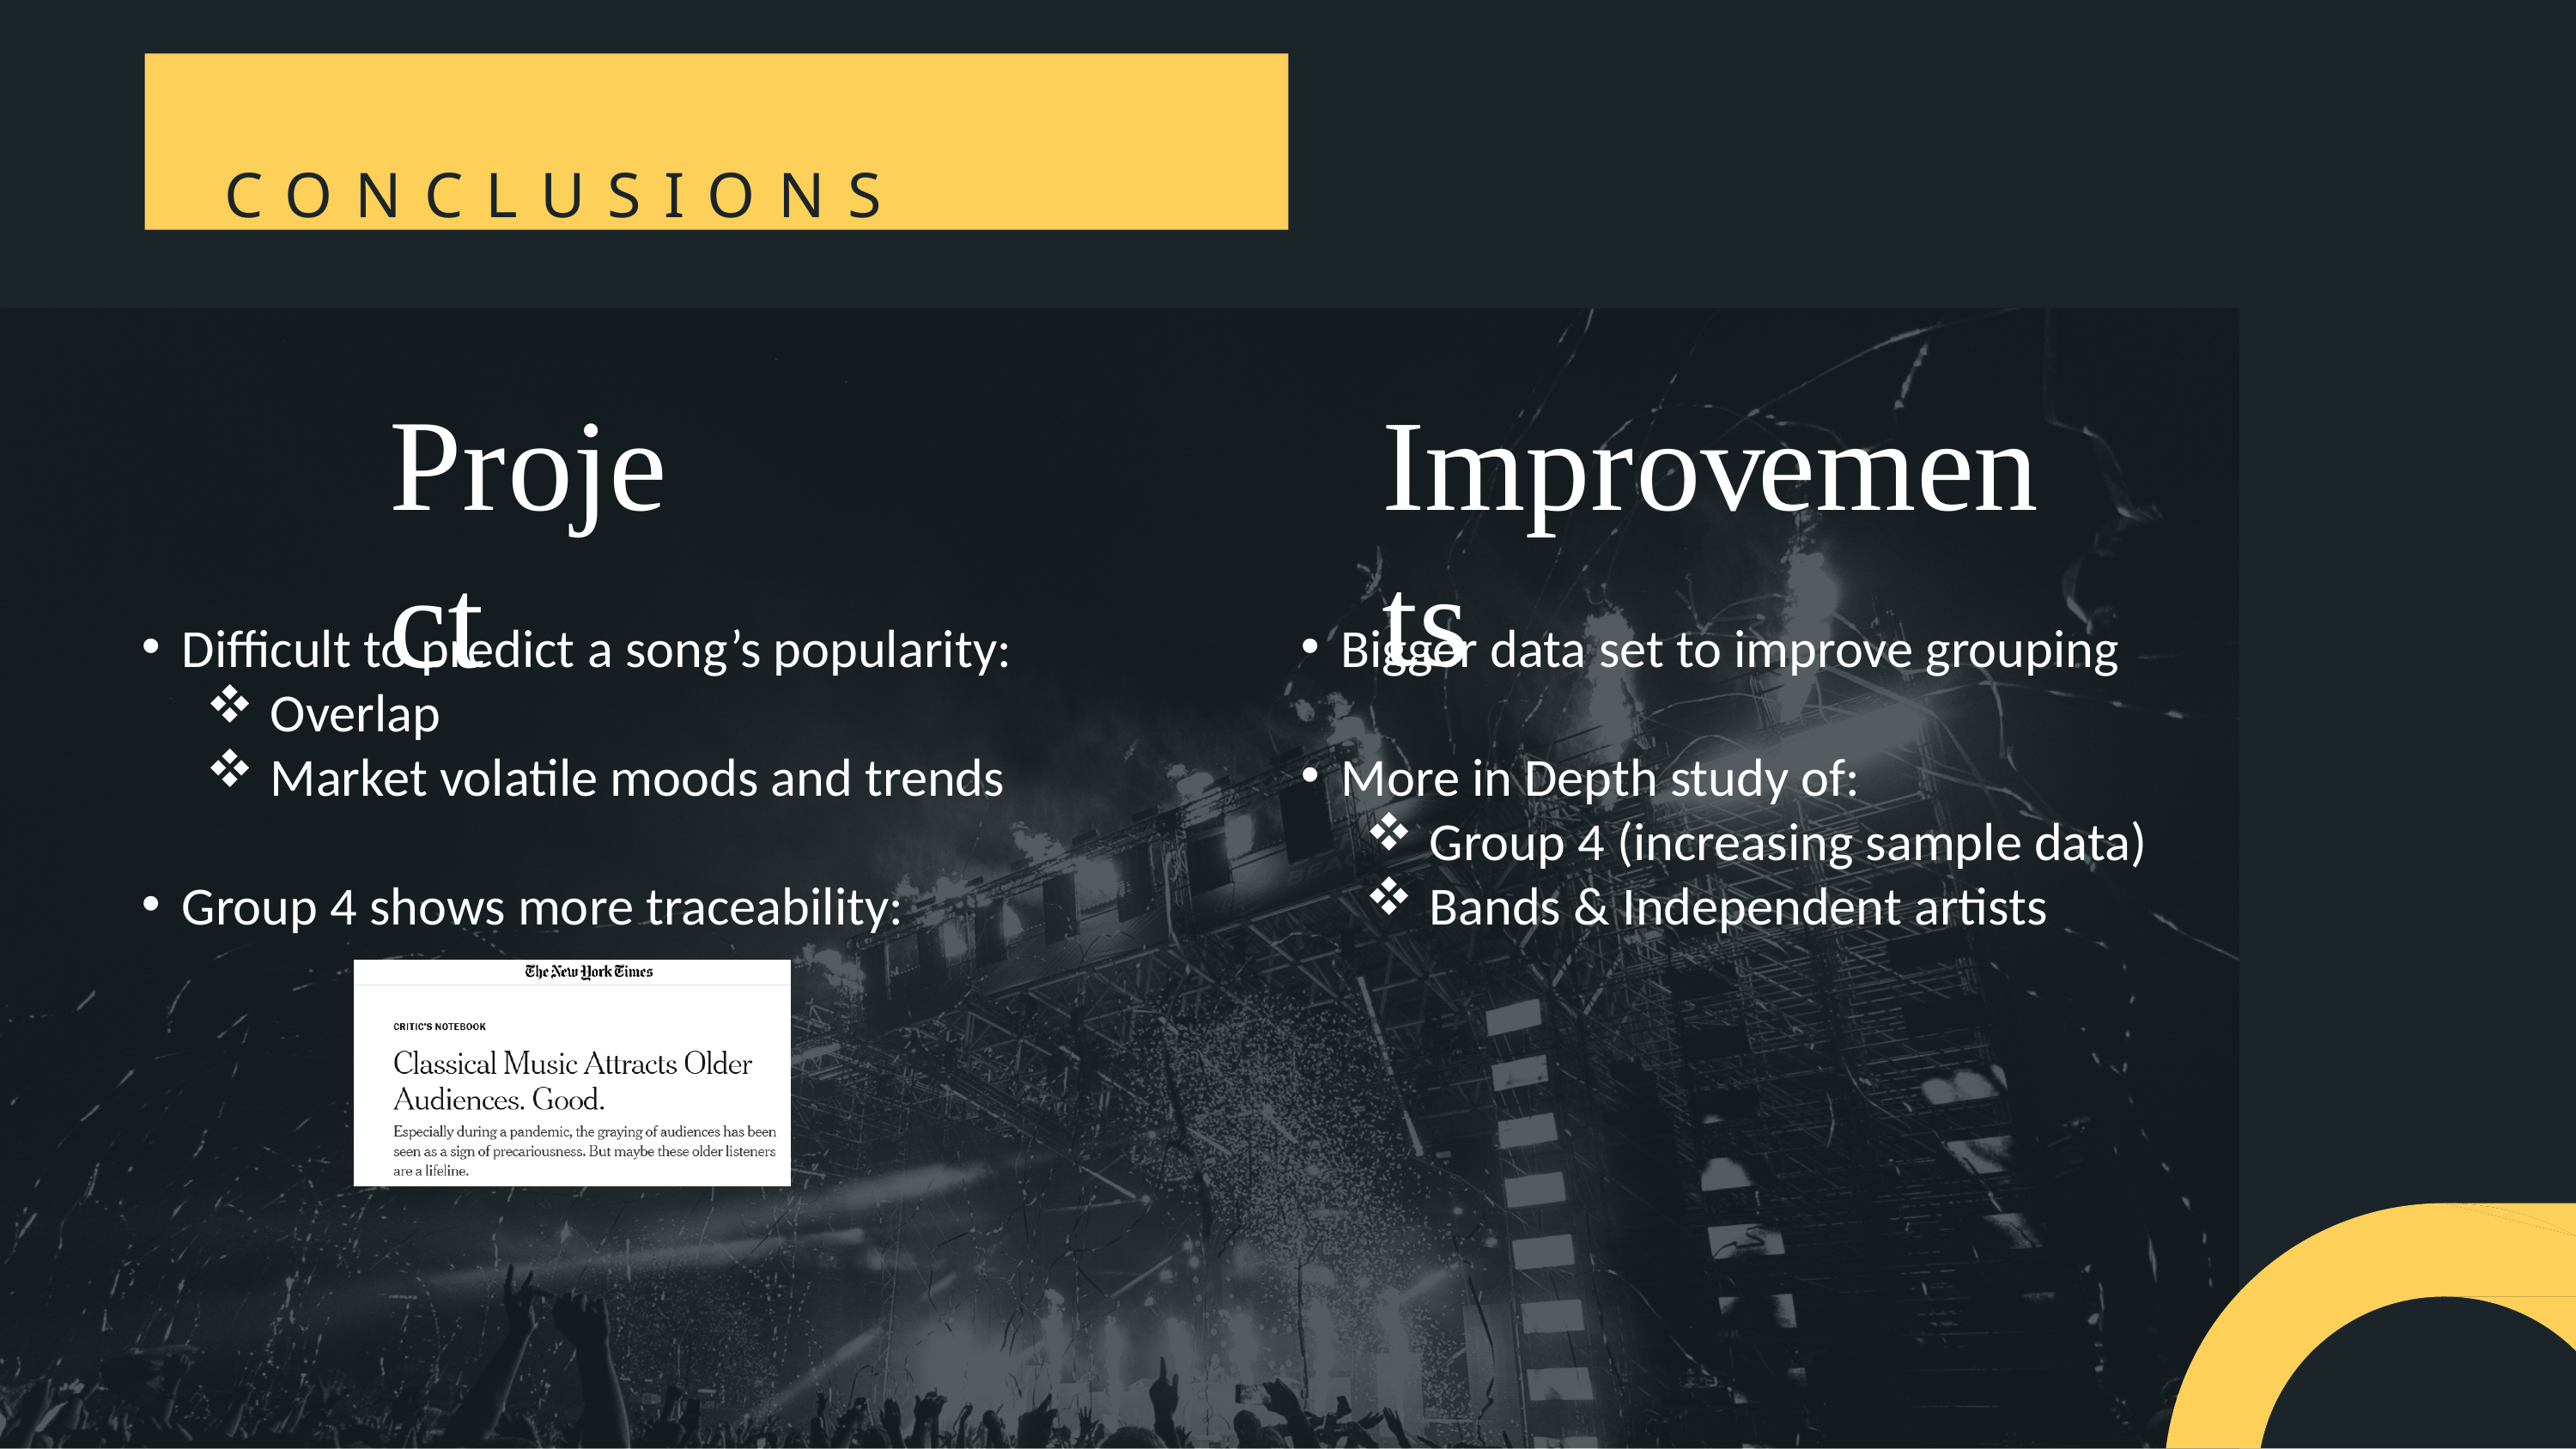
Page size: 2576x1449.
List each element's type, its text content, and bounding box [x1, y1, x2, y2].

text_box CONCLUSIONS [144, 53, 1289, 230]
text_box [2244, 1203, 2576, 1449]
picture [0, 308, 2240, 1449]
